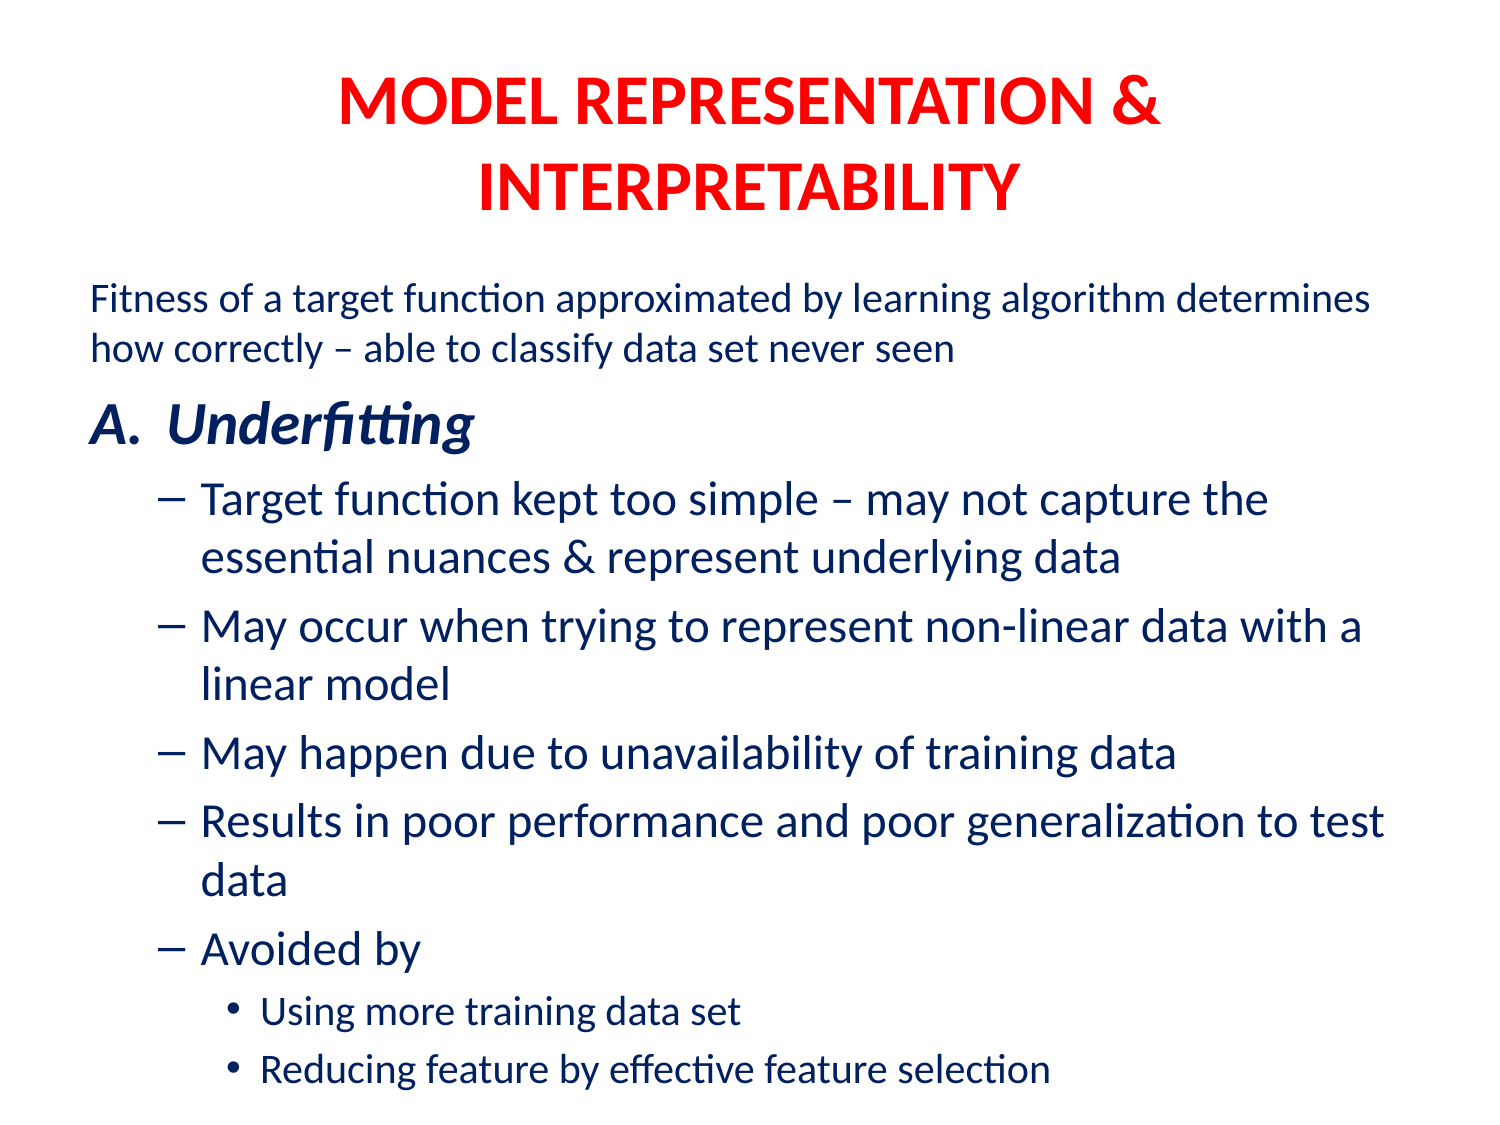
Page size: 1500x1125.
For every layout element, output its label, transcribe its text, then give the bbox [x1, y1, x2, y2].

title MODEL REPRESENTATION & INTERPRETABILITY [75, 45, 1425, 233]
list Fitness of a target function approximated by learning algorithm determines how correctly – able to classify data set never seen Underfitting Target function kept too simple – may not capture the essential nuances & represent underlying data May occur when trying to represent non-linear data with a linear model May happen due to unavailability of training data Results in poor performance and poor generalization to test data Avoided by Using more training data set Reducing feature by effective feature selection [75, 262, 1463, 1100]
